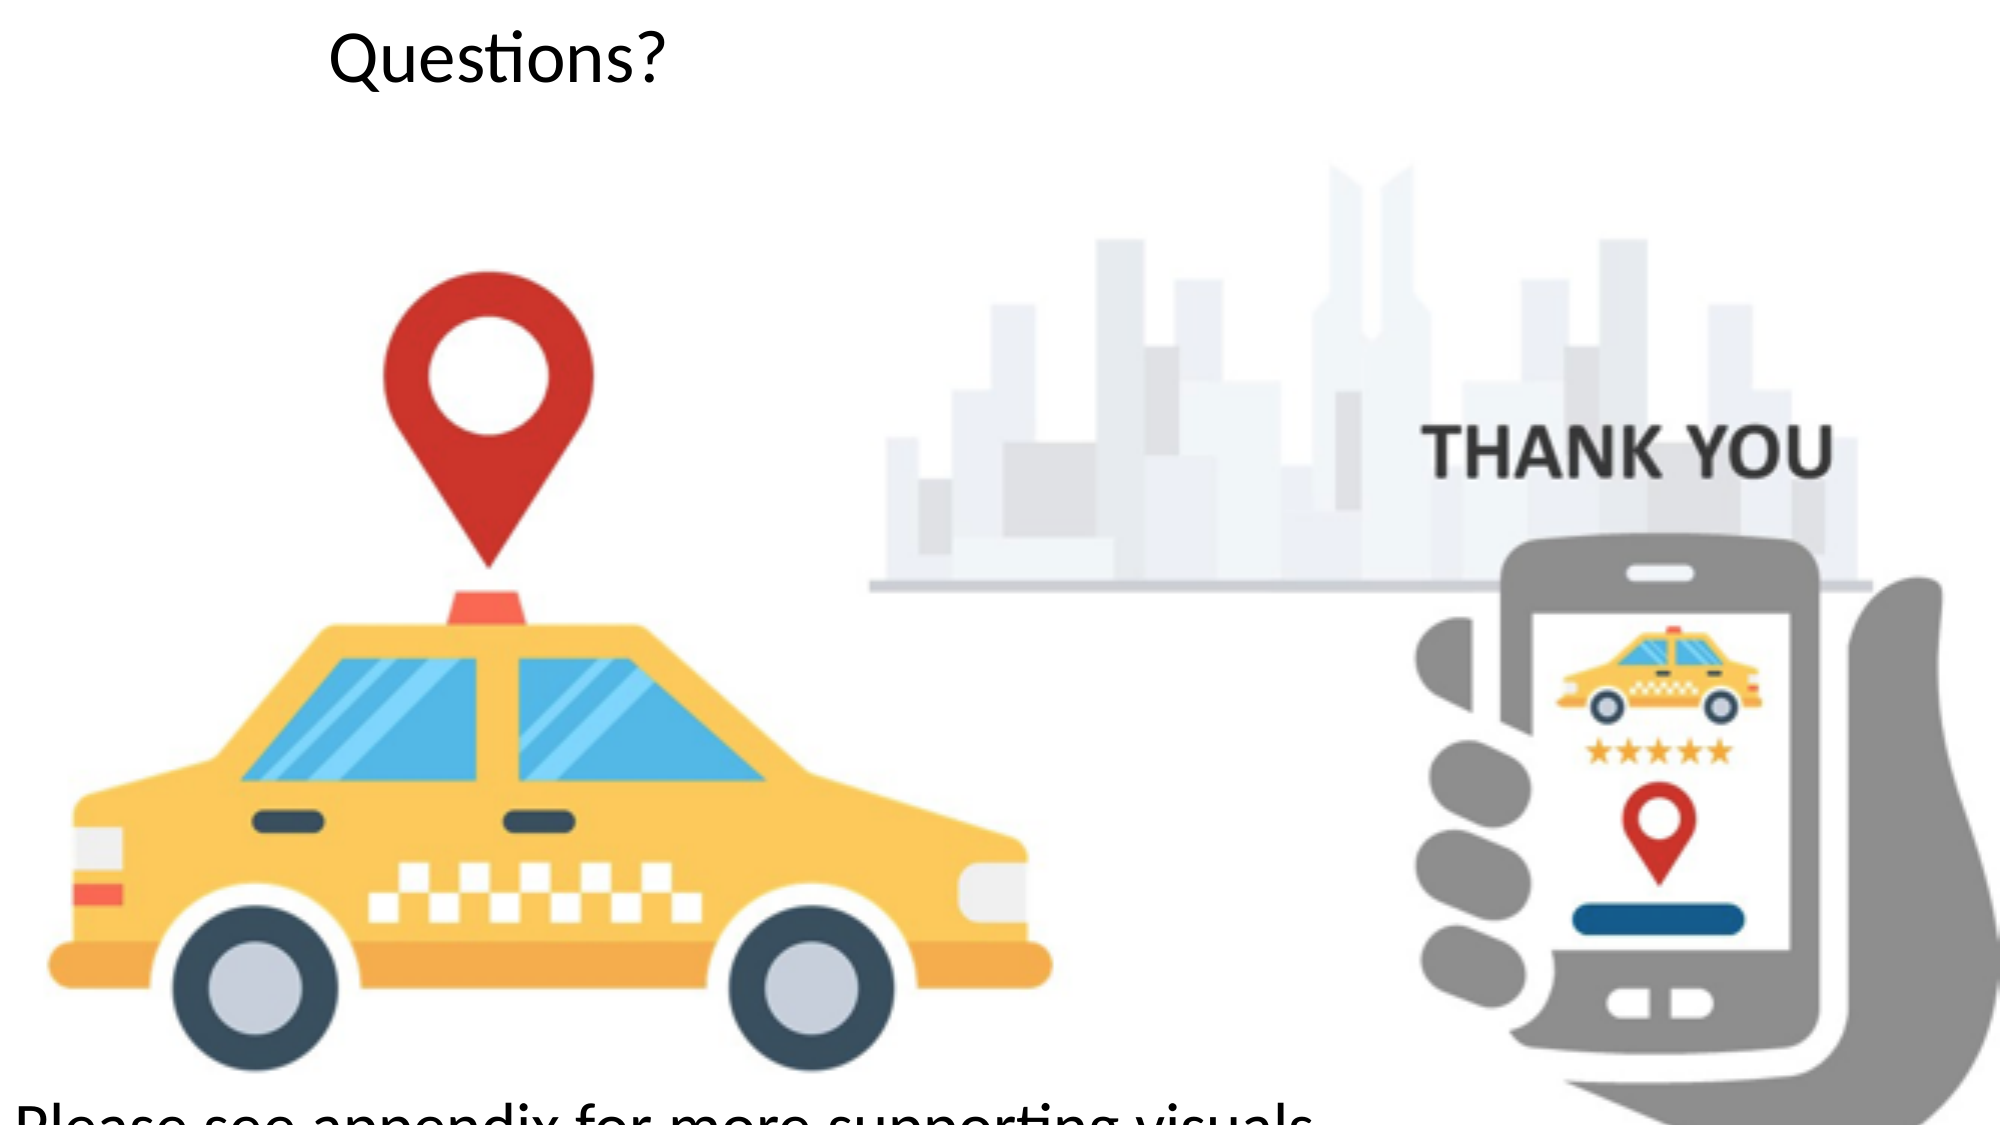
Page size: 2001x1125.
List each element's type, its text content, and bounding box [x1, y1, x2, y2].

picture [0, 48, 2000, 1125]
text_box Questions? [314, 0, 1184, 48]
